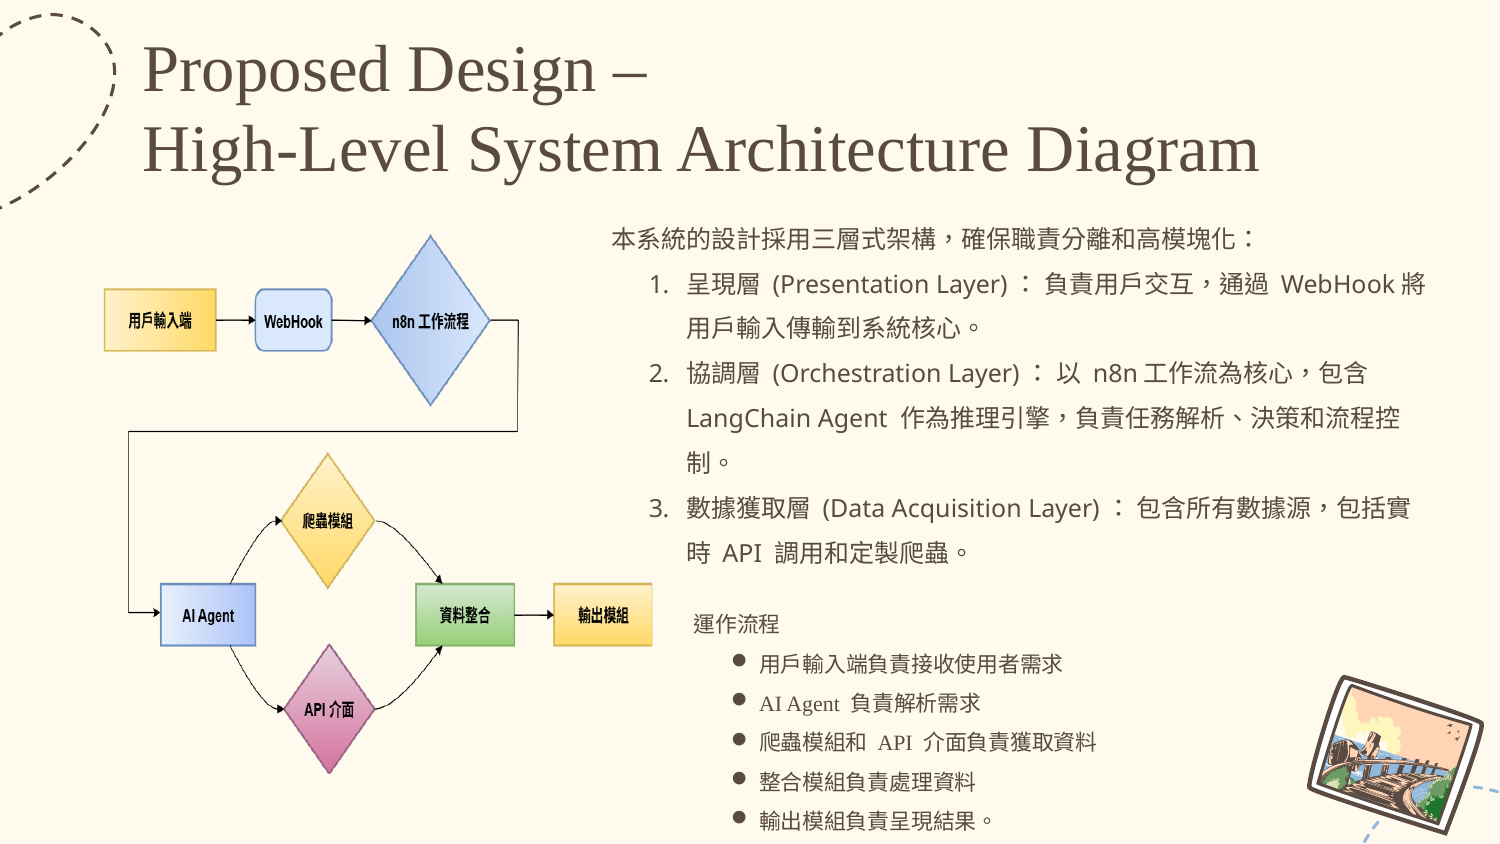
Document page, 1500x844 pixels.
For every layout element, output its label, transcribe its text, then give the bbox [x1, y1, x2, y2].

text_box [103, 234, 653, 774]
text_box 運作流程 用戶輸入端負責接收使用者需求 AI Agent 負責解析需求 爬蟲模組和 API 介面負責獲取資料 整合模組負責處理資料 輸出模組負責呈現結果。 [679, 590, 1472, 842]
text_box 本系統的設計採用三層式架構，確保職責分離和高模塊化： 呈現層 (Presentation Layer)： 負責用戶交互，通過 WebHook將用戶輸入傳輸到系統核心。 協調層 (Orchestration Layer)： 以 n8n工作流為核心，包含 LangChain Agent 作為推理引擎，負責任務解析、決策和流程控制。 數據獲取層 (Data Acquisition Layer)： 包含所有數據源，包括實時 API 調用和定製爬蟲。 [596, 200, 1451, 575]
title Proposed Design – High-Level System Architecture Diagram [127, 9, 1466, 184]
